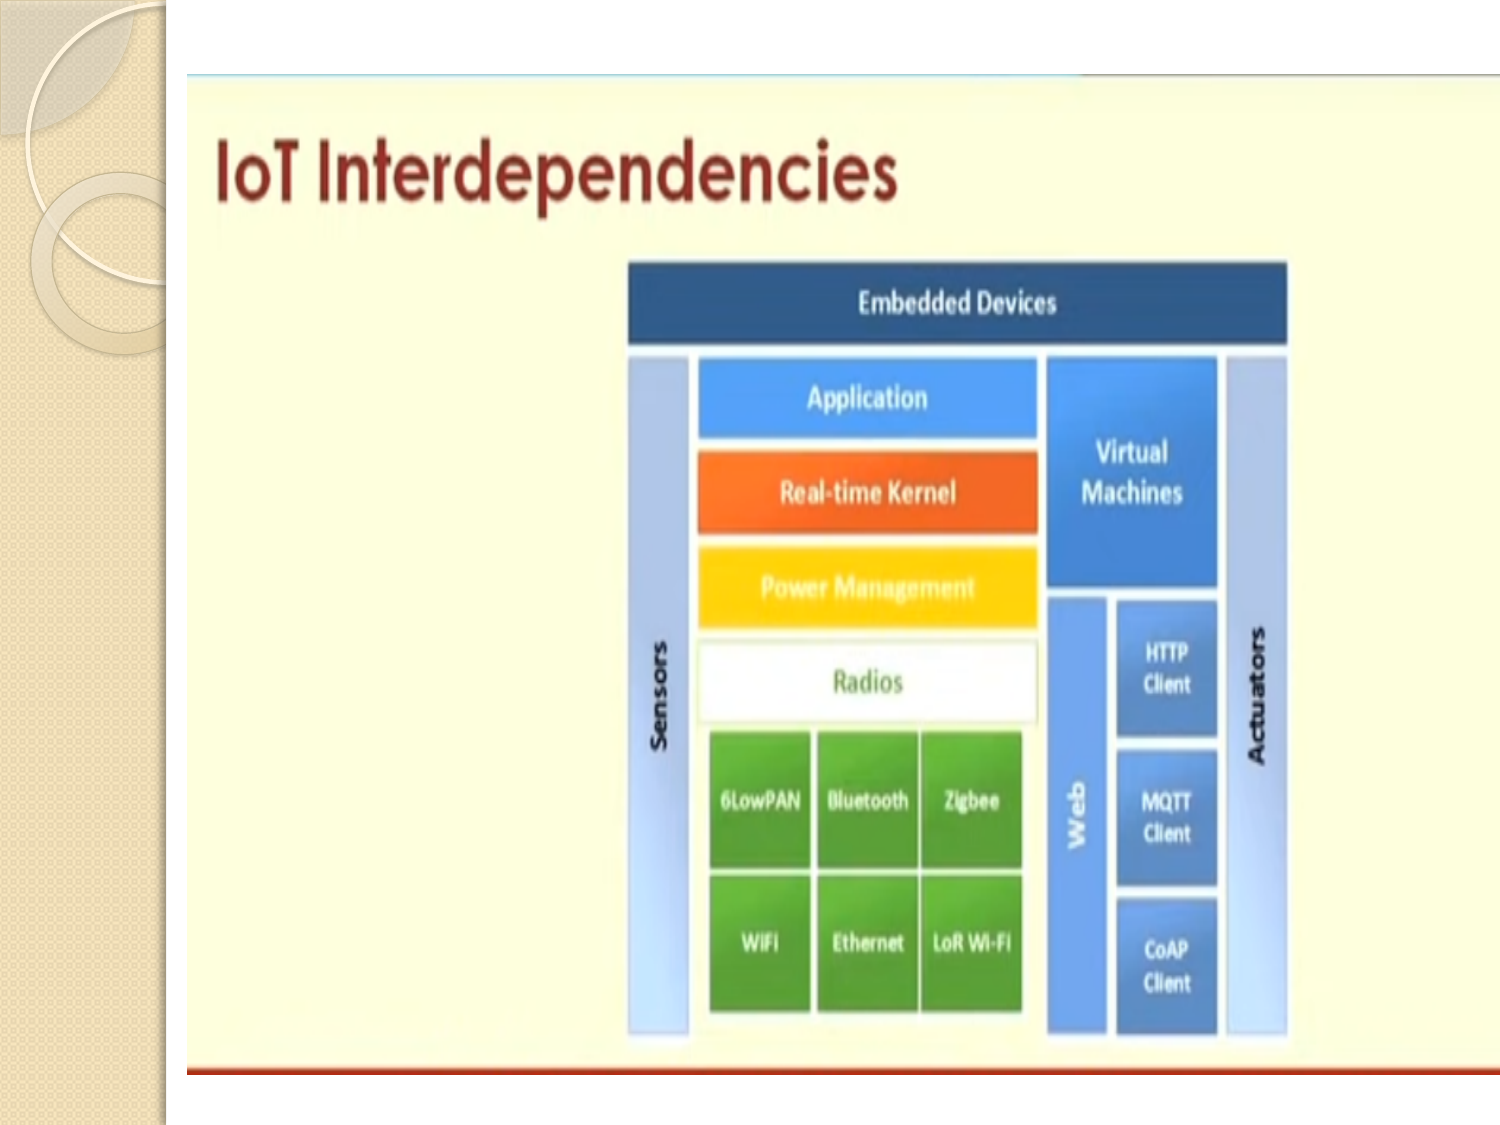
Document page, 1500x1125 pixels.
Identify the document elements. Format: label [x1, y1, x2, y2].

picture [187, 74, 1500, 1076]
